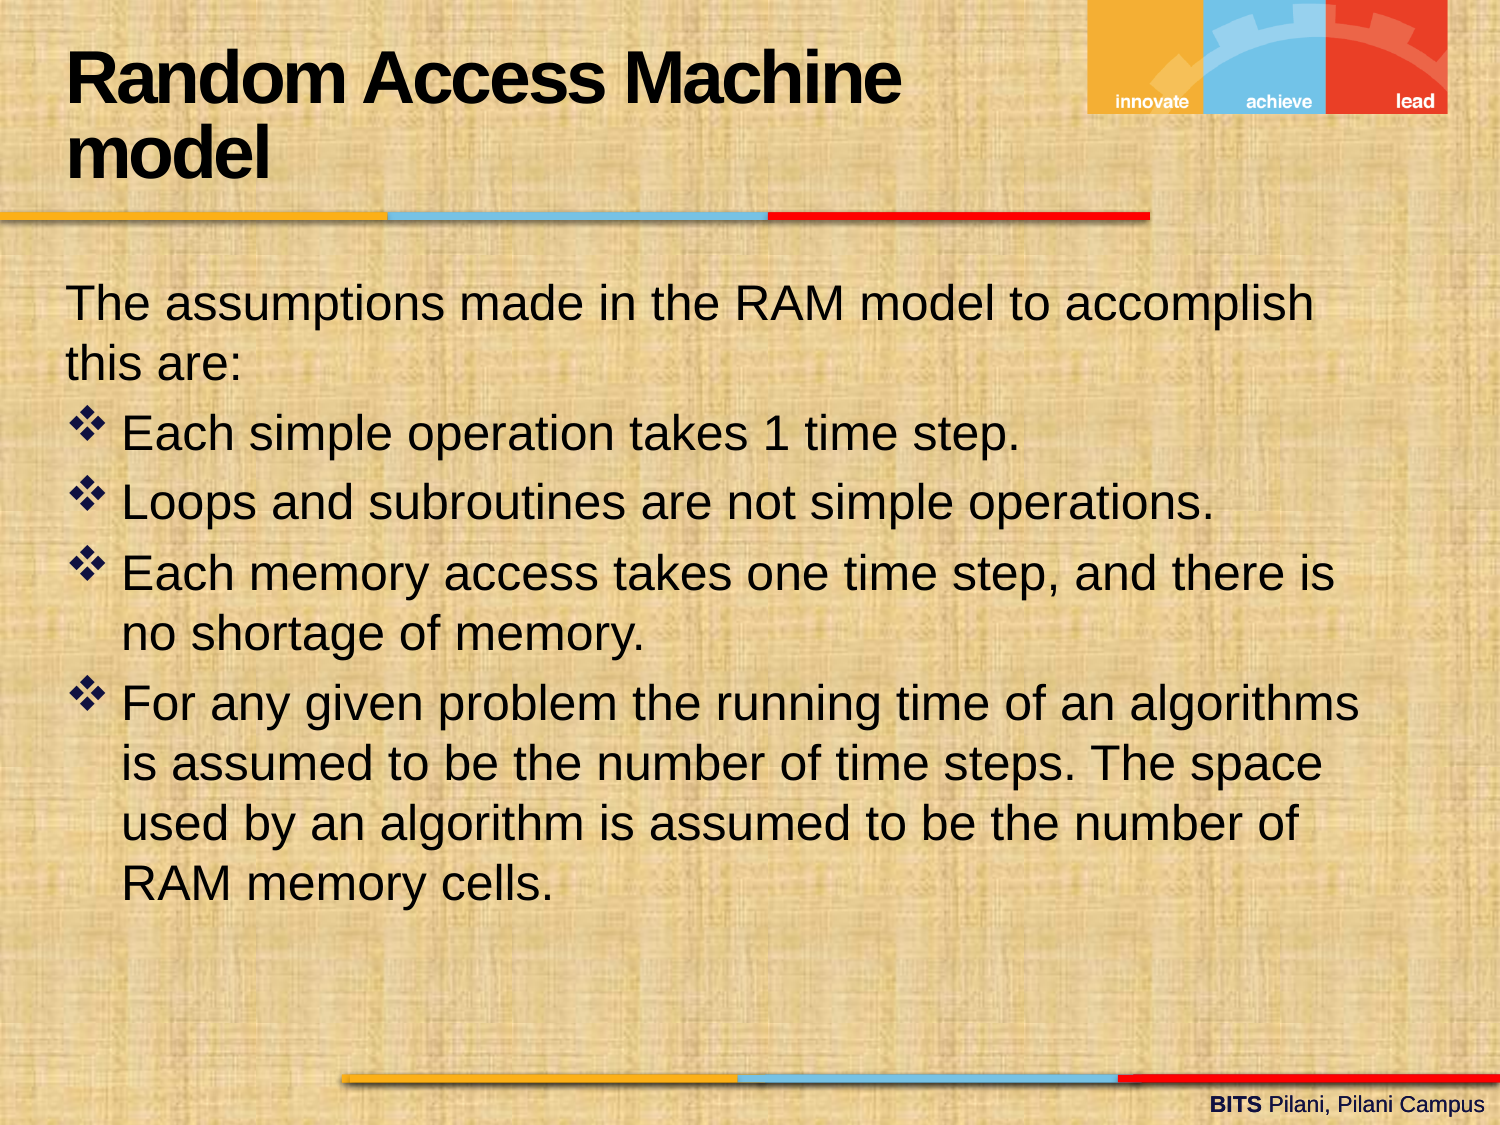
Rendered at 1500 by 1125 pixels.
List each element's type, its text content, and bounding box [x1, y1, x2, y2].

list Random Access Machine model [50, 24, 1088, 213]
picture [0, 0, 1500, 1125]
list The assumptions made in the RAM model to accomplish this are: Each simple operation takes 1 time step. Loops and subroutines are not simple operations. Each memory access takes one time step, and there is no shortage of memory. For any given problem the running time of an algorithms is assumed to be the number of time steps. The space used by an algorithm is assumed to be the number of RAM memory cells. [50, 262, 1400, 1005]
